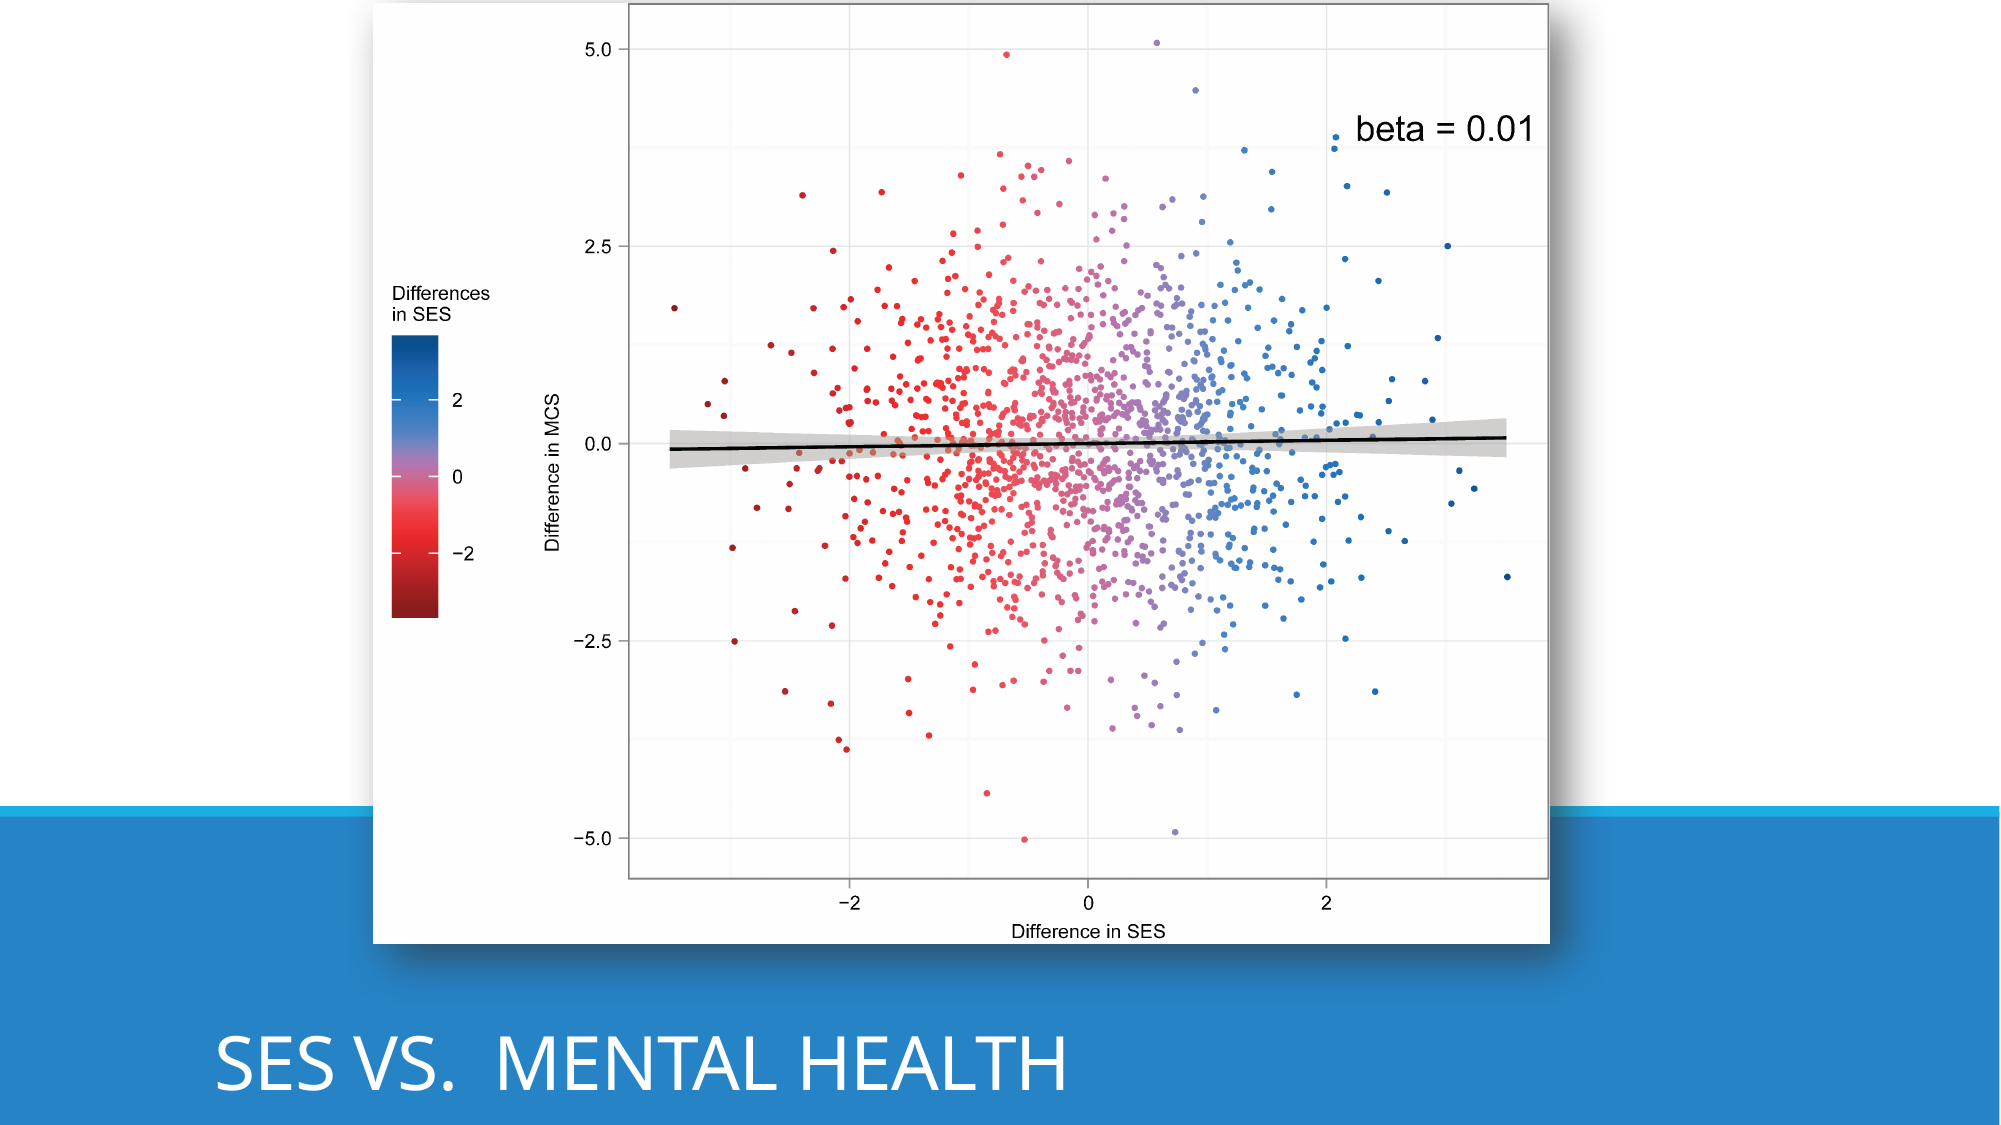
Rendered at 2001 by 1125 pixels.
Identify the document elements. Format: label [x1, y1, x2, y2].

picture [373, 2, 1551, 945]
